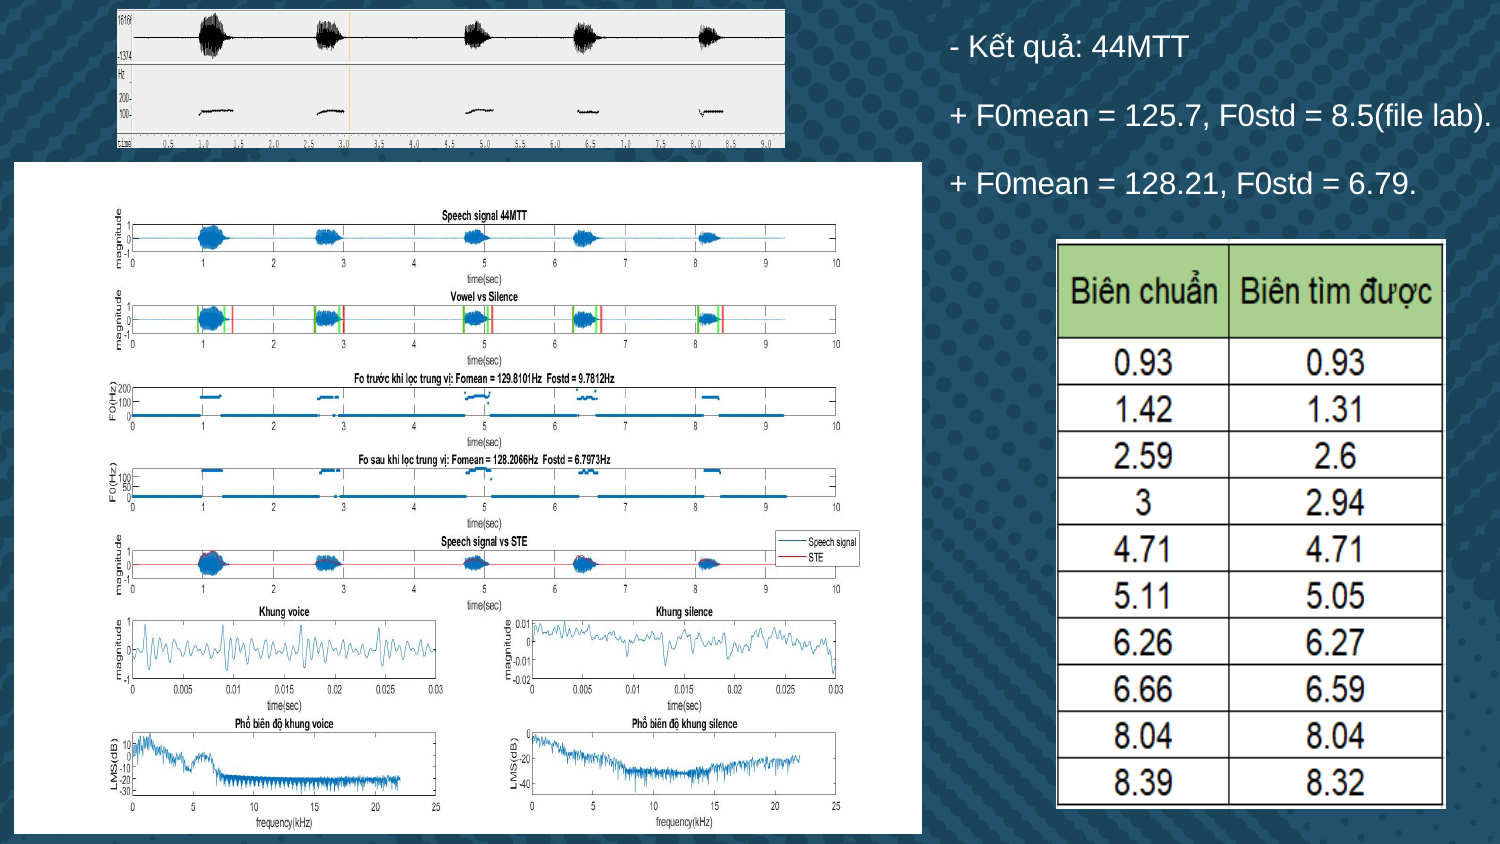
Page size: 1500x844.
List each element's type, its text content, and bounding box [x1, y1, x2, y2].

text_box - Kết quả: 44MTT + F0mean = 125.7, F0std = 8.5(file lab). + F0mean = 128.21, F0std = 6.79. [859, 0, 1500, 209]
picture [0, 0, 1500, 844]
